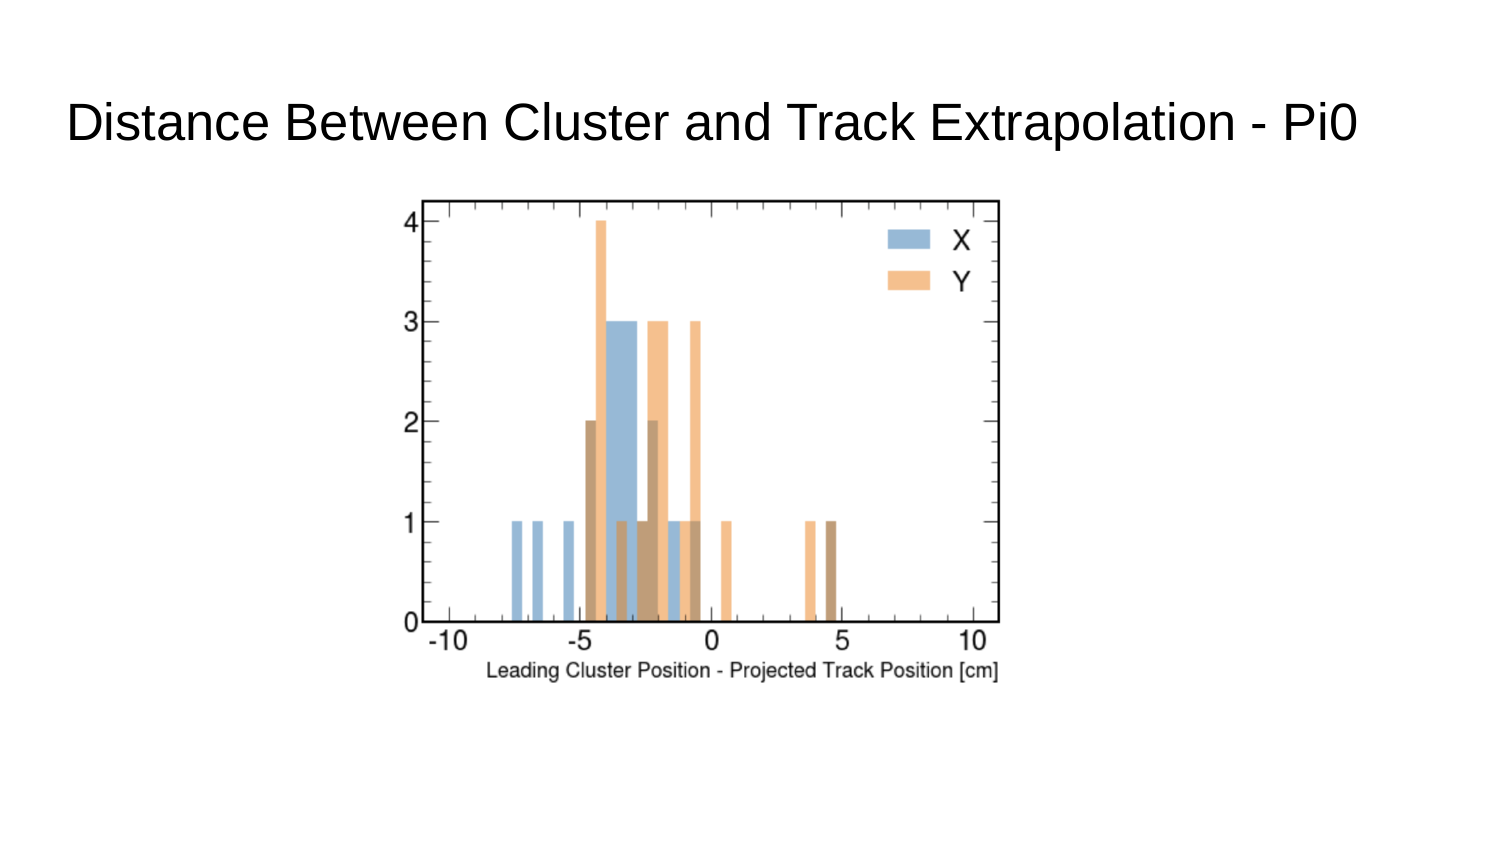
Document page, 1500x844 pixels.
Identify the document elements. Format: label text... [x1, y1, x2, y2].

title Distance Between Cluster and Track Extrapolation - Pi0 [51, 72, 1449, 167]
picture [378, 183, 1021, 699]
